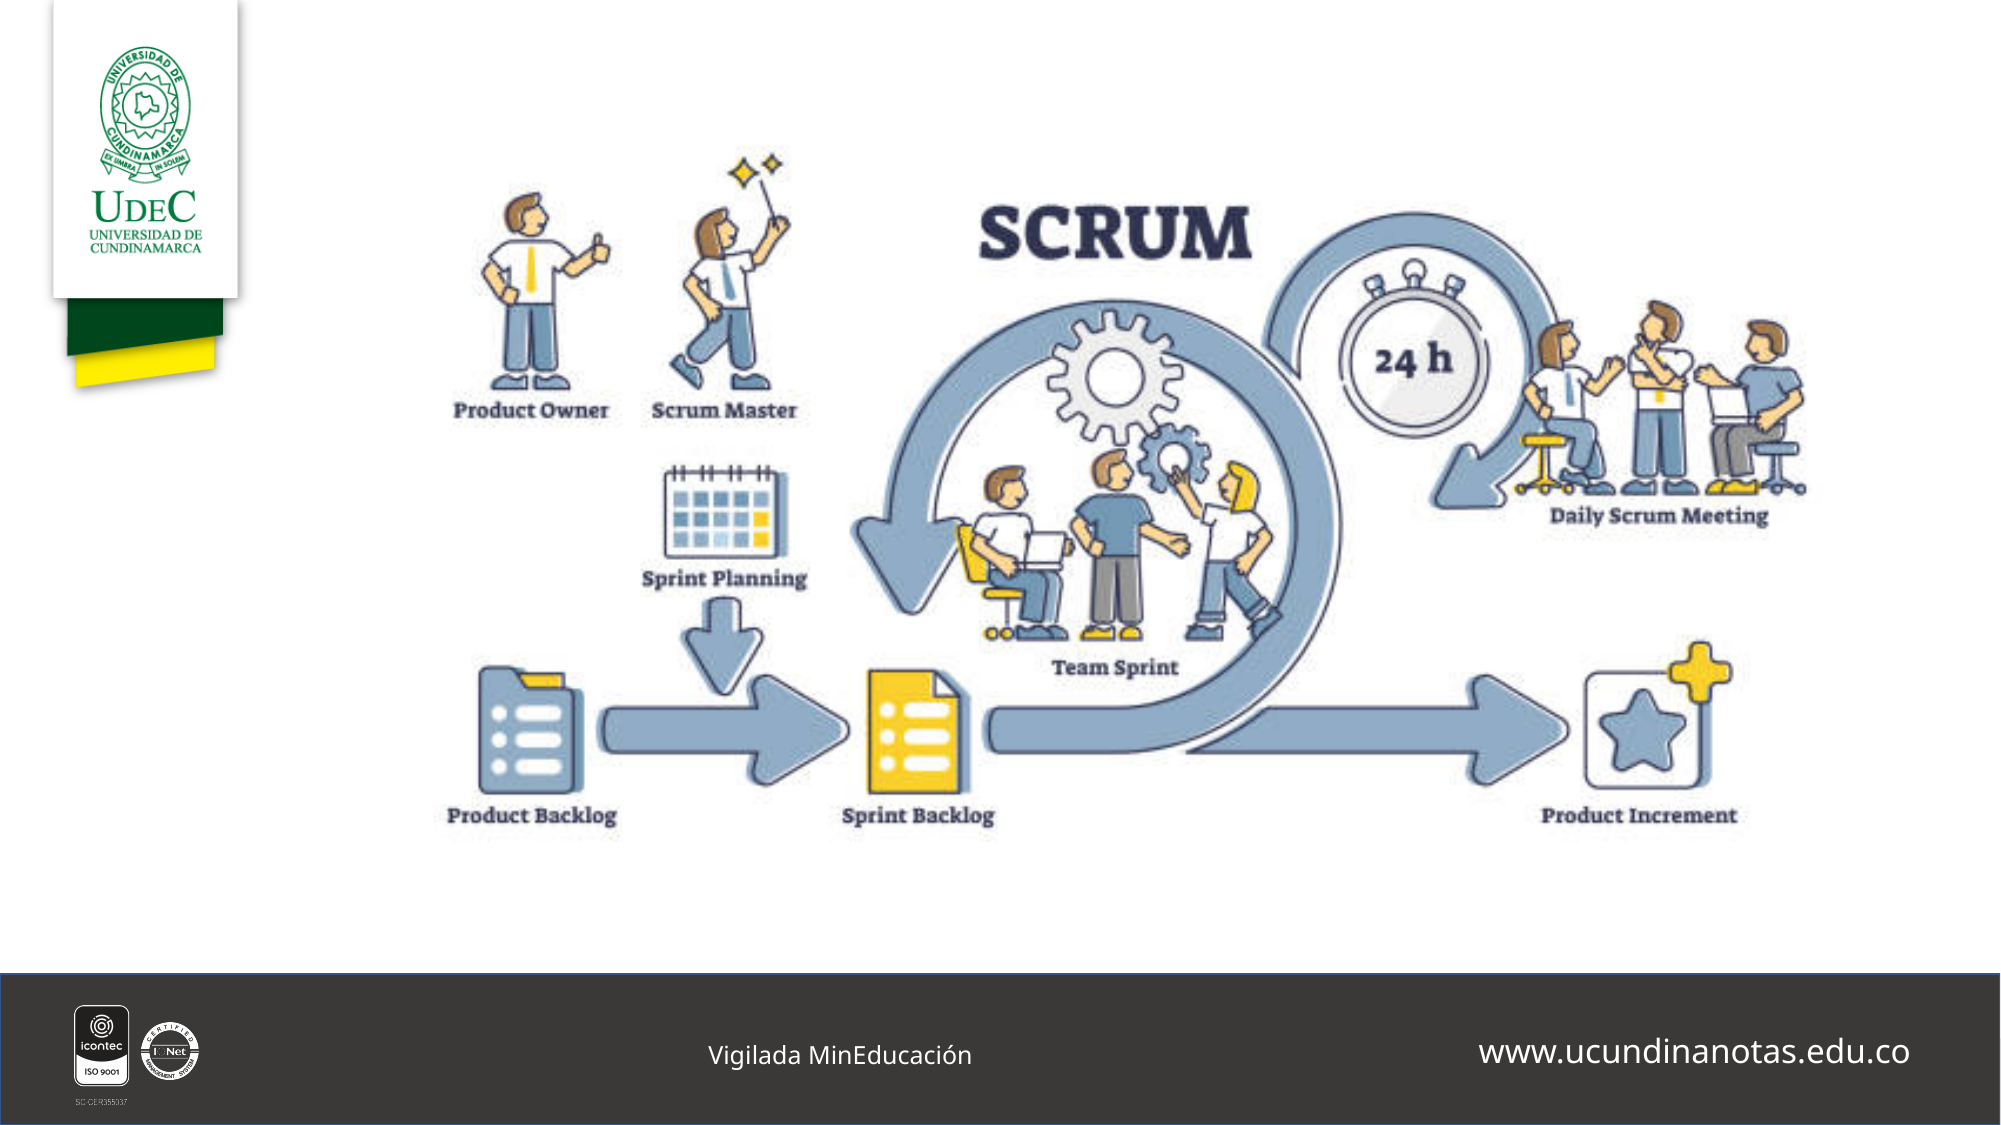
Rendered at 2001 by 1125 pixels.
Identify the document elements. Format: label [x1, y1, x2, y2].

picture [0, 0, 2001, 973]
picture [74, 1005, 199, 1108]
